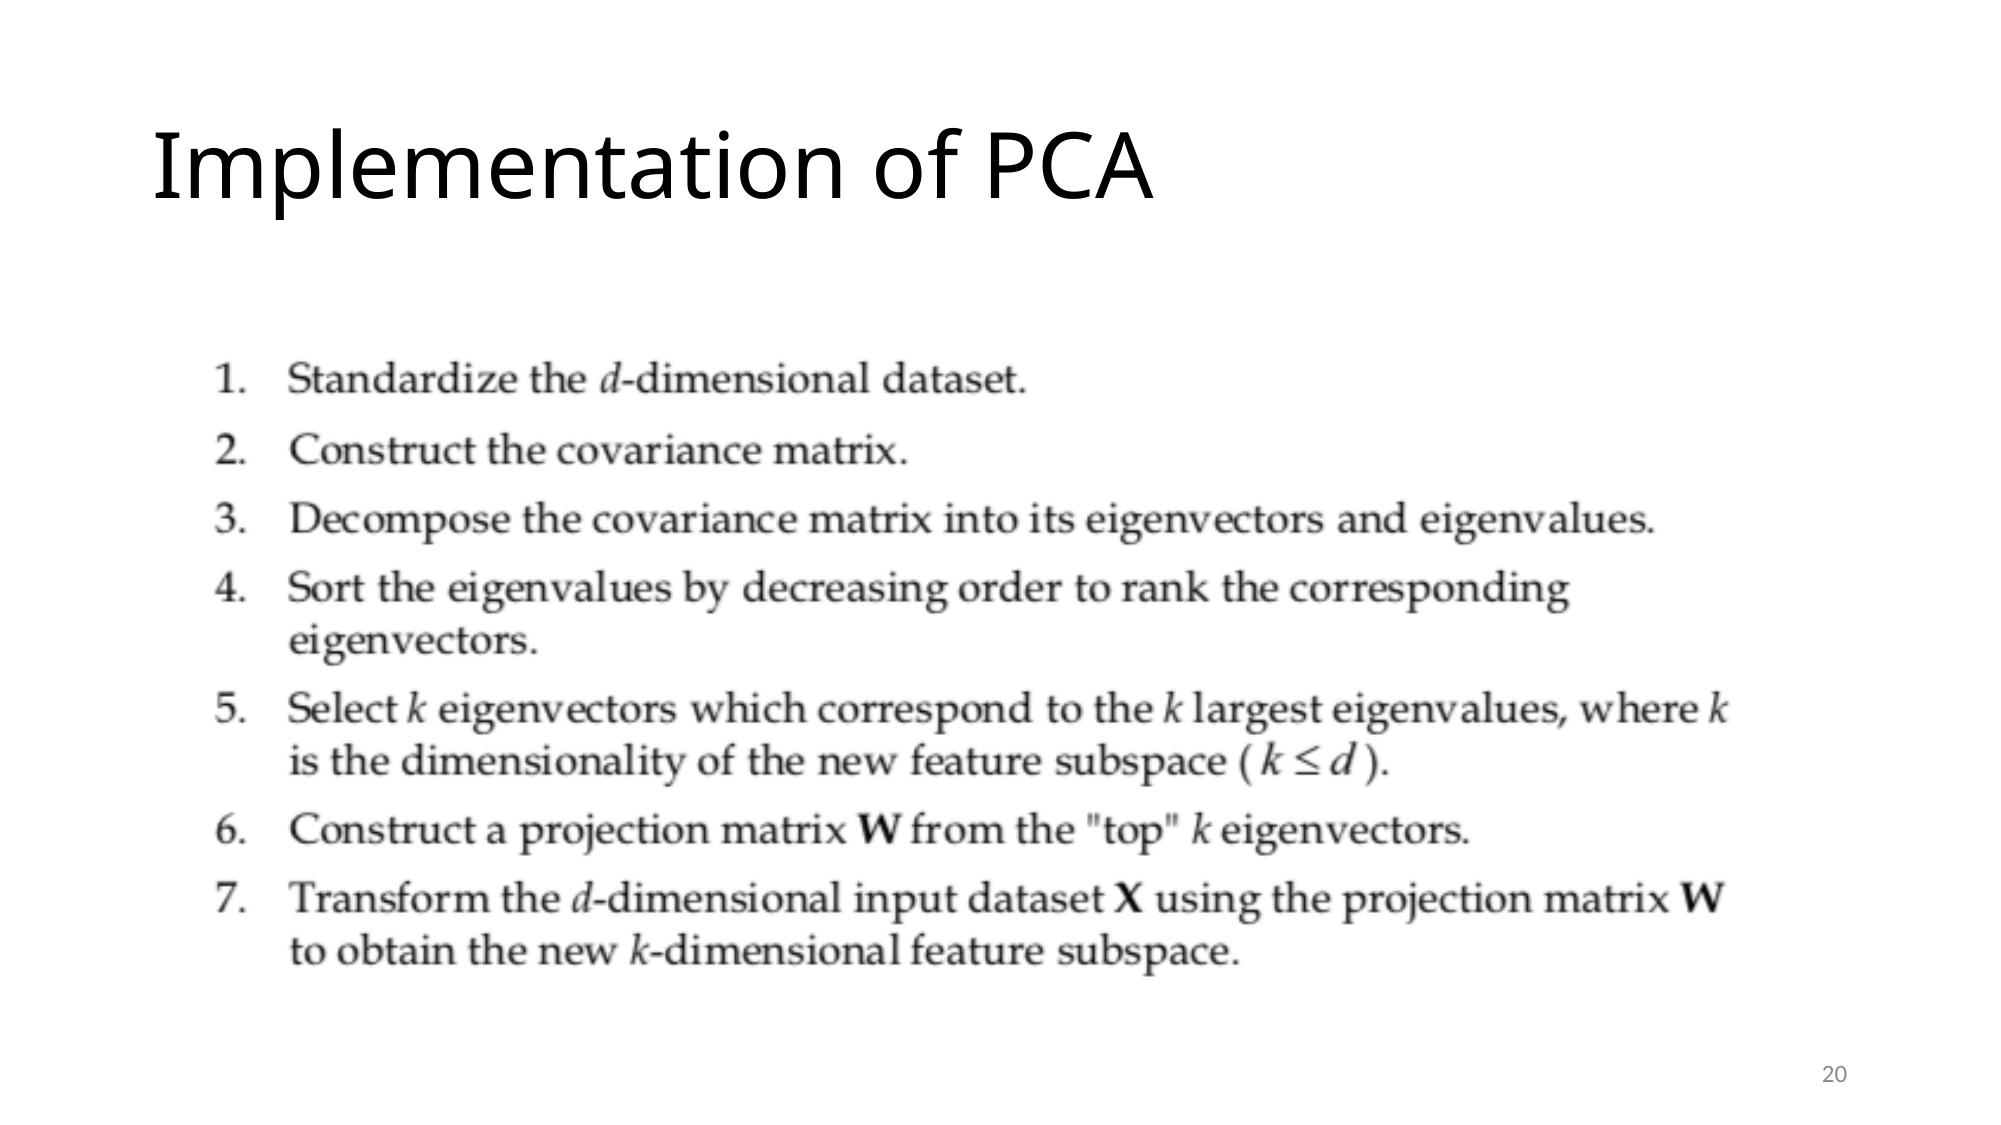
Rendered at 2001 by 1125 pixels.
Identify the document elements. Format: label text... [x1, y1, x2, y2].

slide_number 20 [1412, 1042, 1863, 1103]
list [173, 334, 1784, 1003]
title Implementation of PCA [137, 59, 1863, 278]
